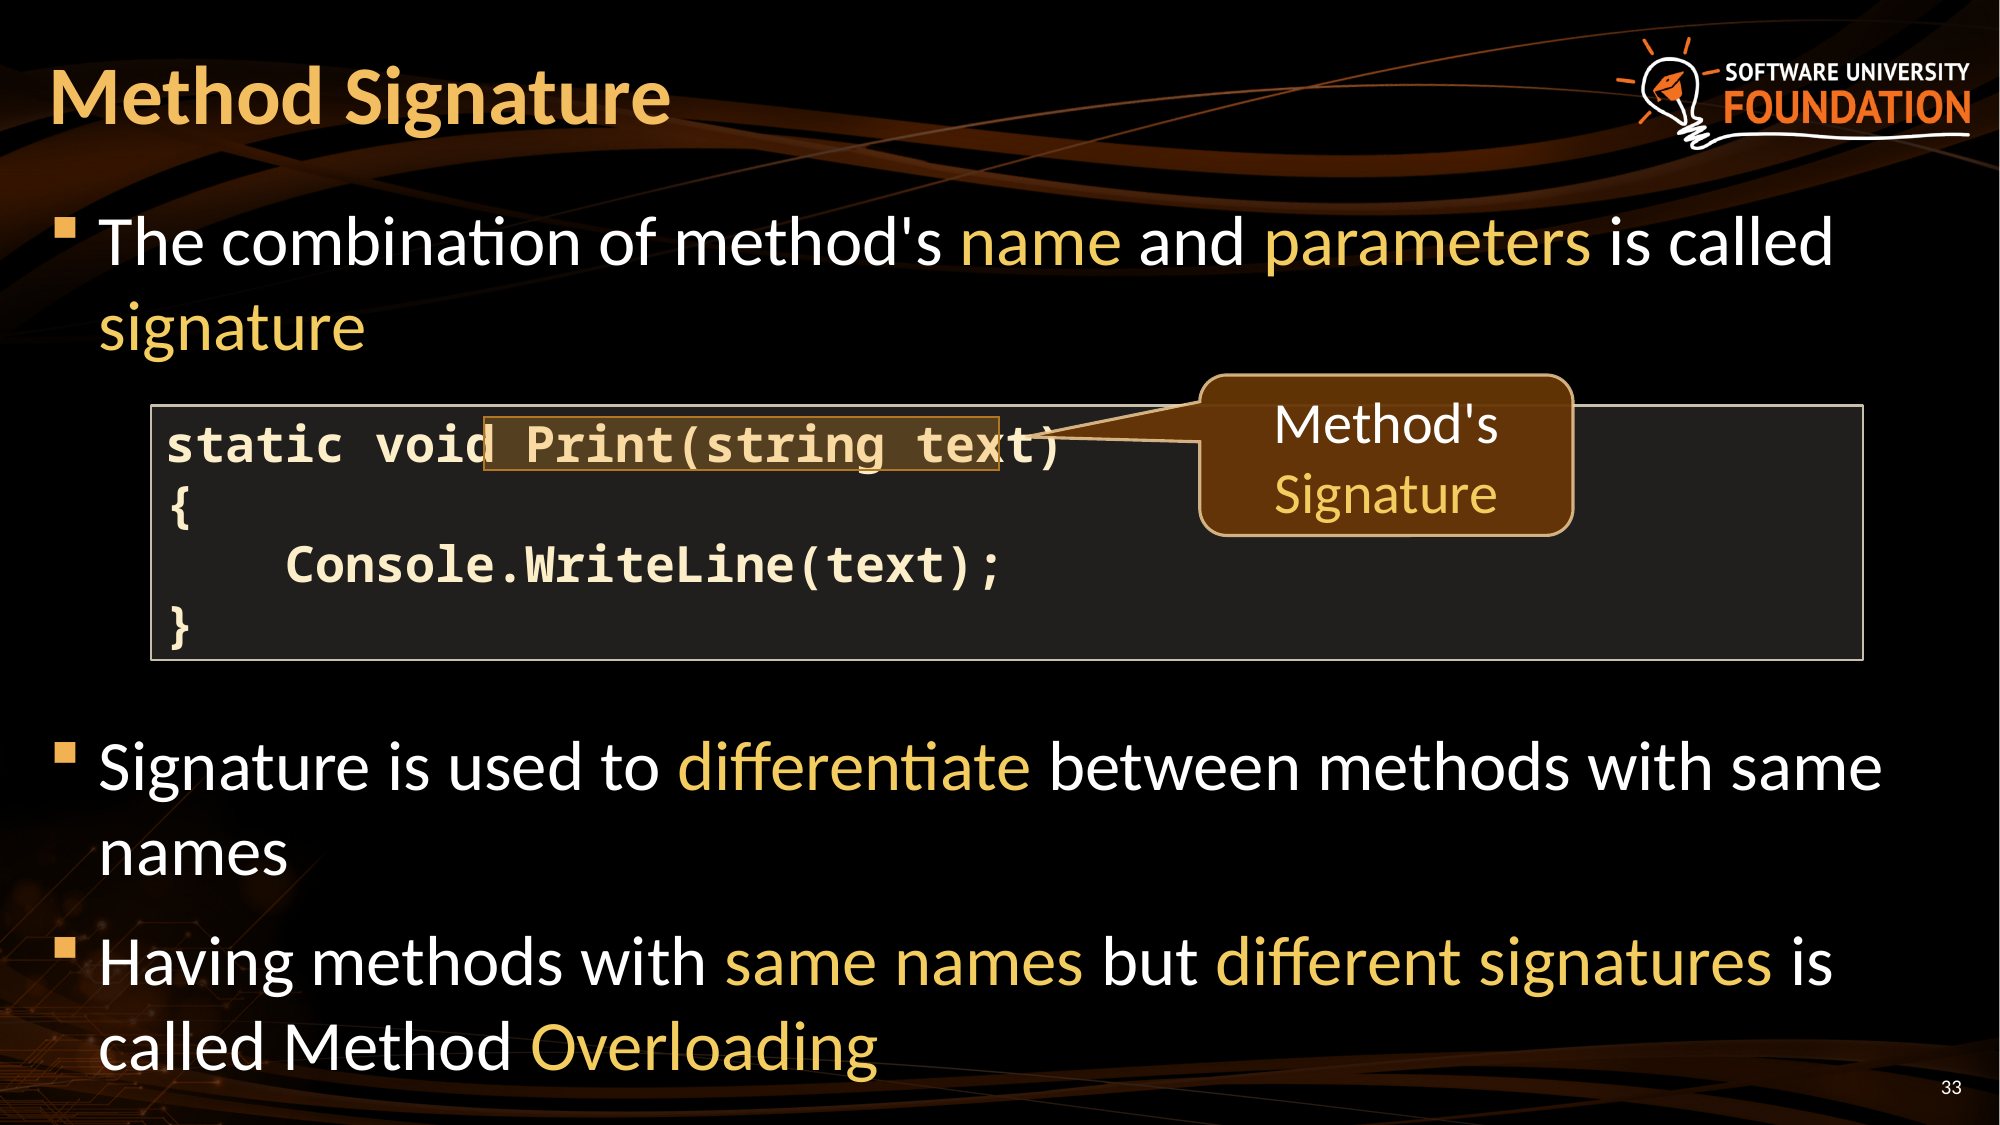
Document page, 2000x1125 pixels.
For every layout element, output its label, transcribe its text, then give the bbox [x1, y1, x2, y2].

text_box [483, 416, 1000, 471]
picture [0, 0, 2000, 1125]
text_box Method's Signature [1024, 373, 1575, 537]
title Method Signature [30, 6, 1602, 189]
list The combination of method's name and parameters is called signature Signature is used to differentiate between methods with same names Having methods with same names but different signatures is called Method Overloading [31, 188, 1968, 1103]
text_box static void Print(string text) { Console.WriteLine(text); } [150, 405, 1864, 661]
slide_number 33 [1897, 1070, 1968, 1103]
